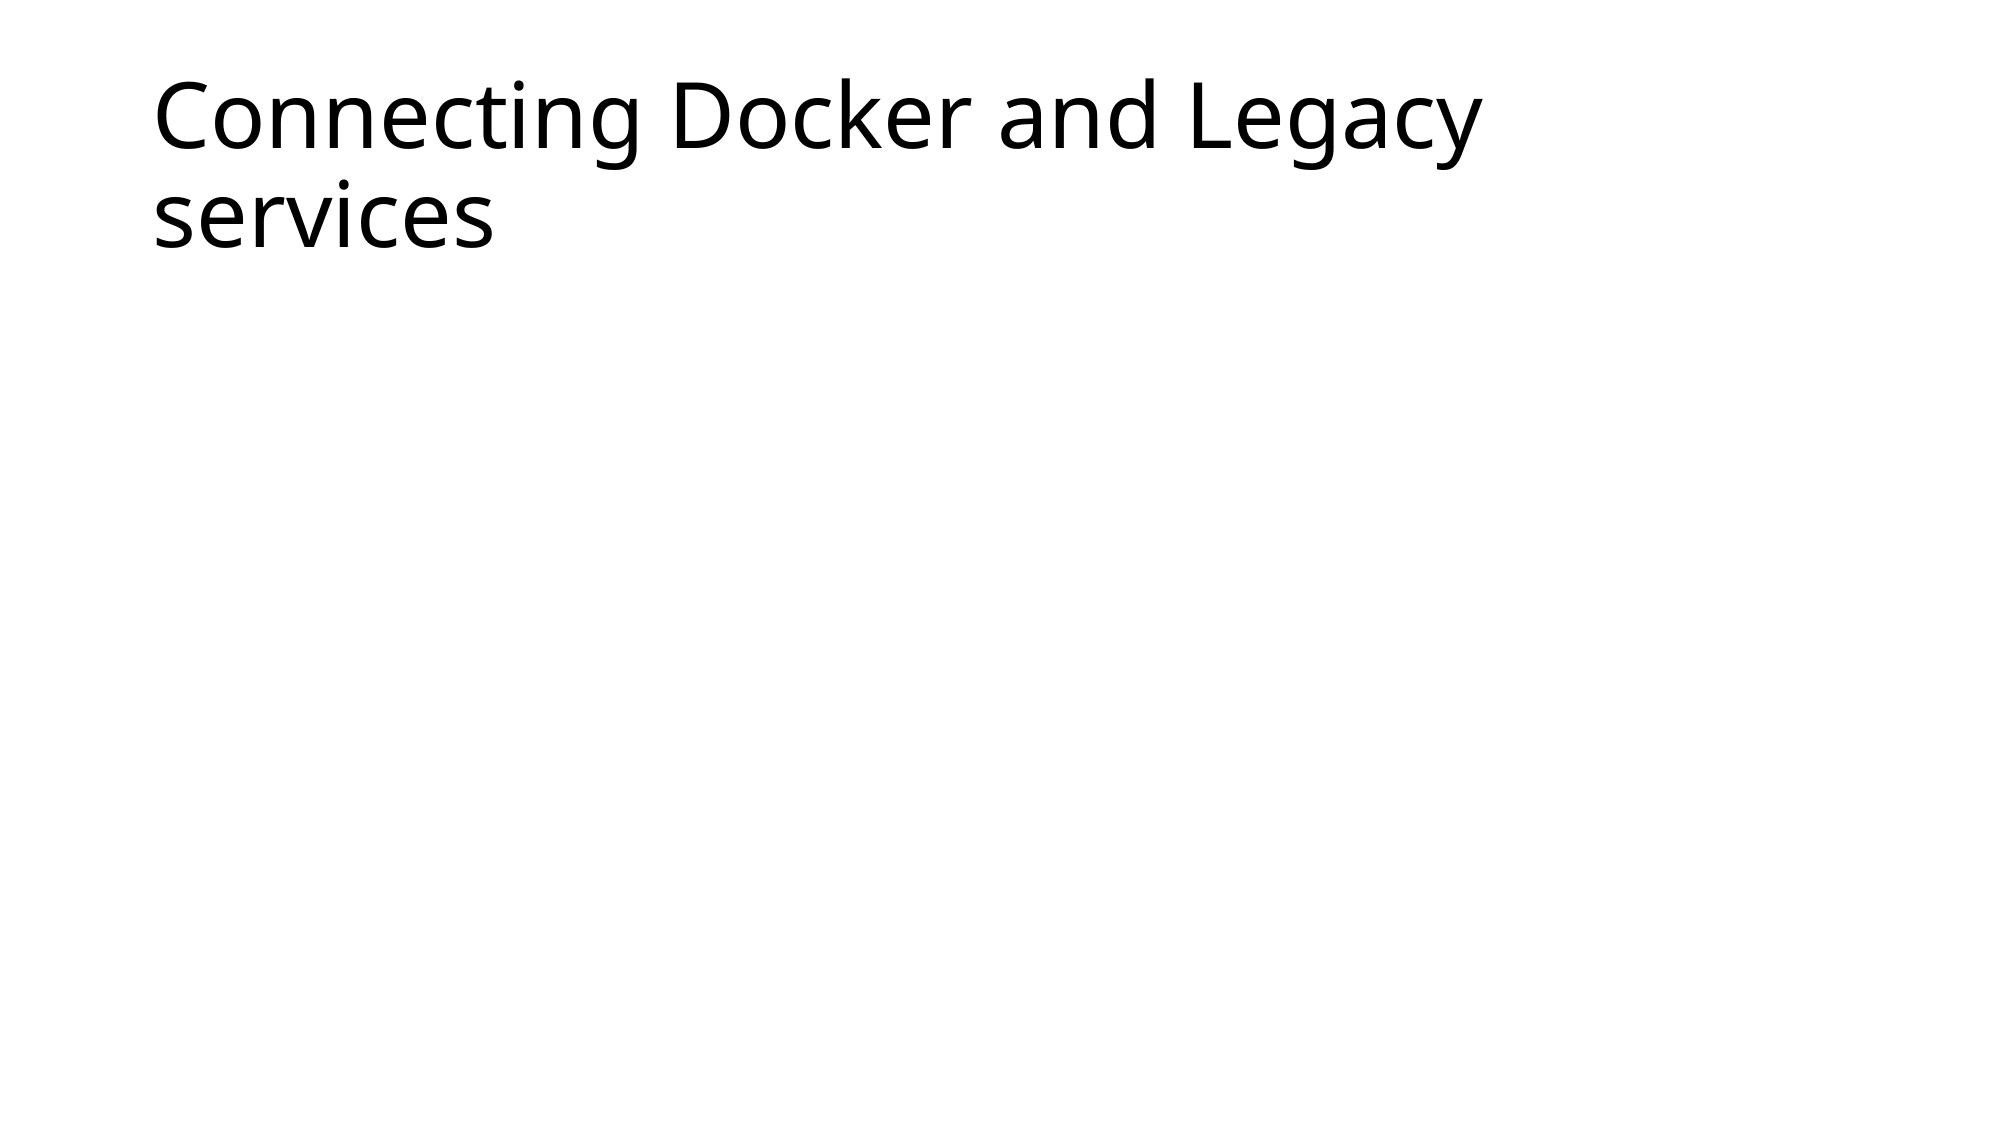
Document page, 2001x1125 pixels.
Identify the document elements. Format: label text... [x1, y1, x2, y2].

title Connecting Docker and Legacy services [137, 59, 1863, 278]
